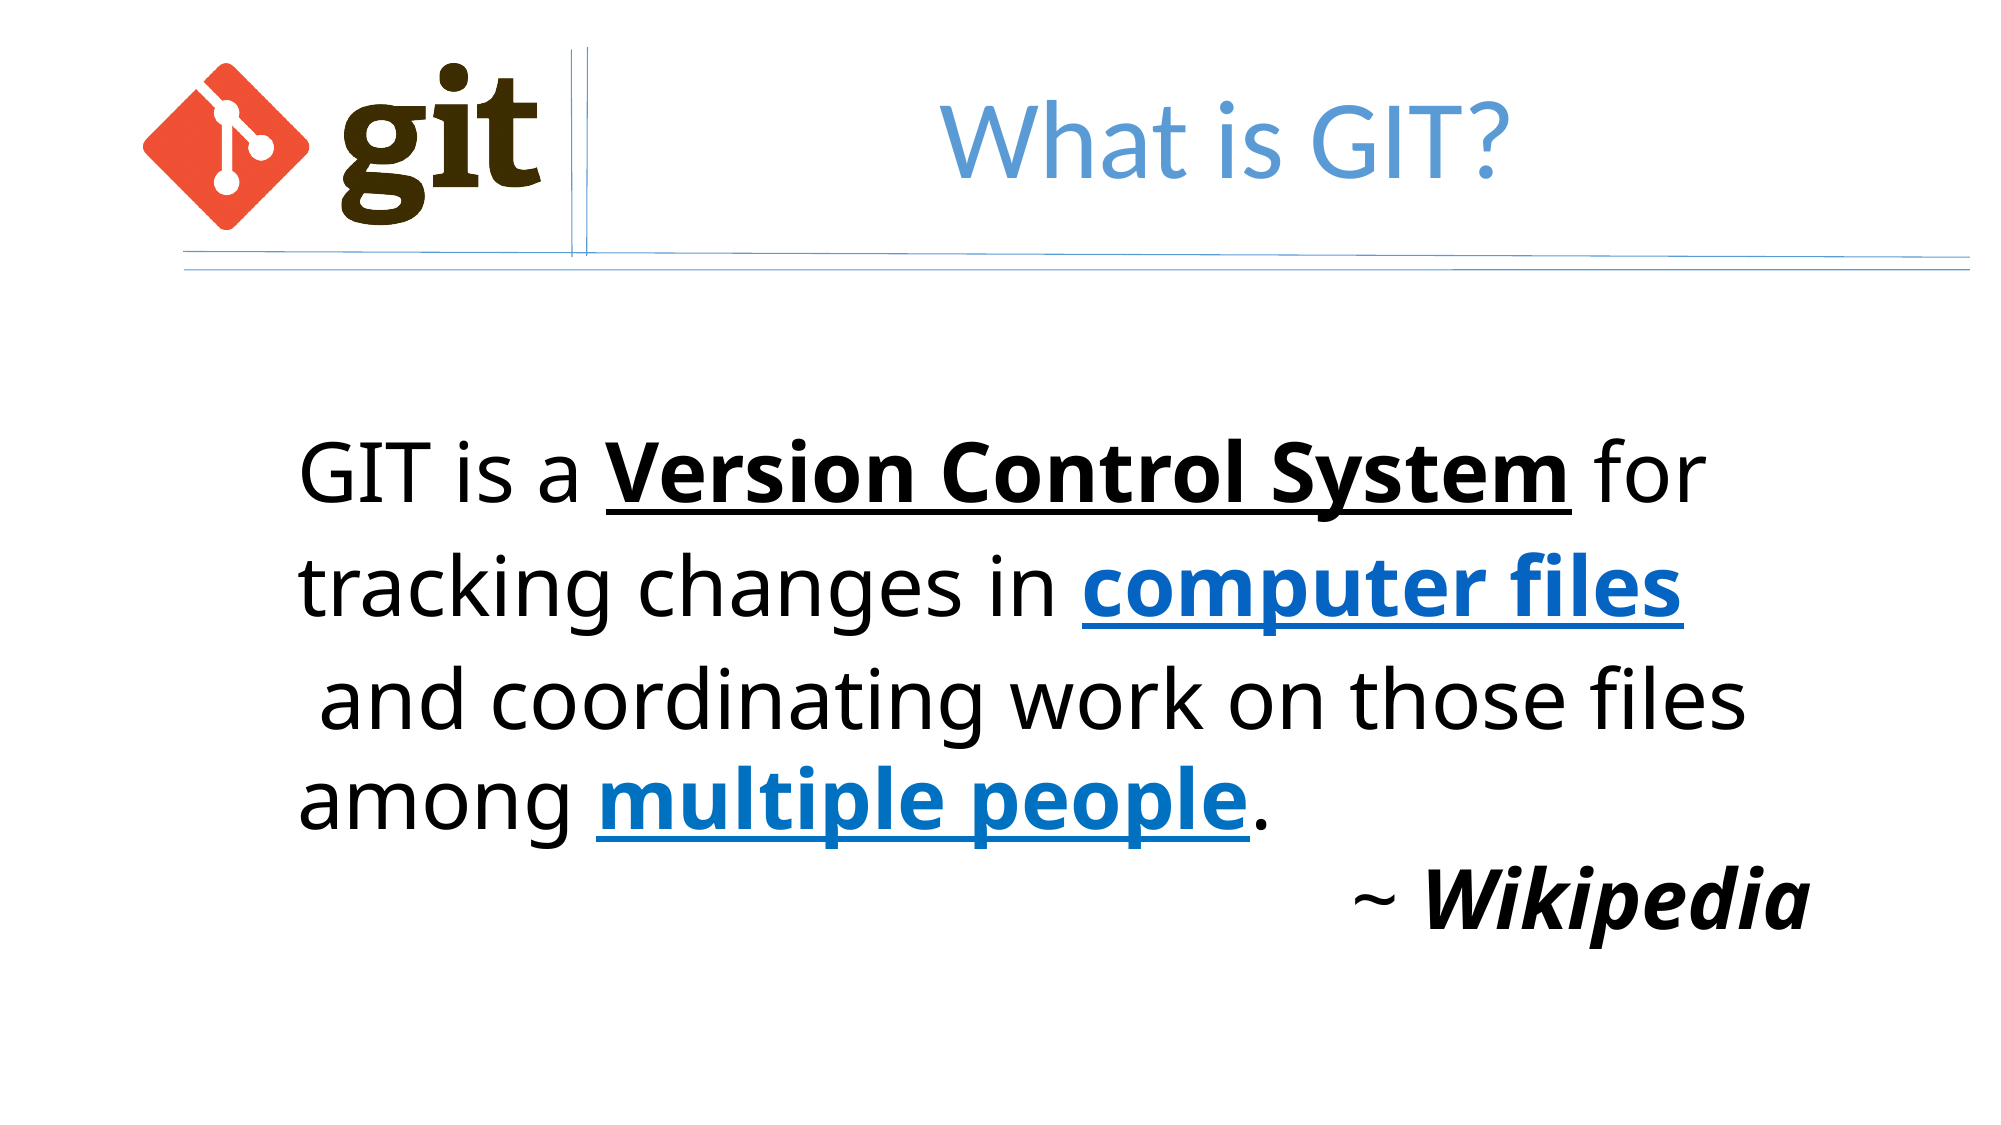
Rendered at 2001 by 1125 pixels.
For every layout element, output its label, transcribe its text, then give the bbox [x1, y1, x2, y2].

text_box What is GIT? [924, 58, 1532, 209]
picture [143, 63, 541, 230]
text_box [182, 251, 1970, 258]
text_box GIT is a Version Control System for tracking changes in computer files and coordinating work on those files among multiple people. ~ Wikipedia [282, 412, 1827, 954]
